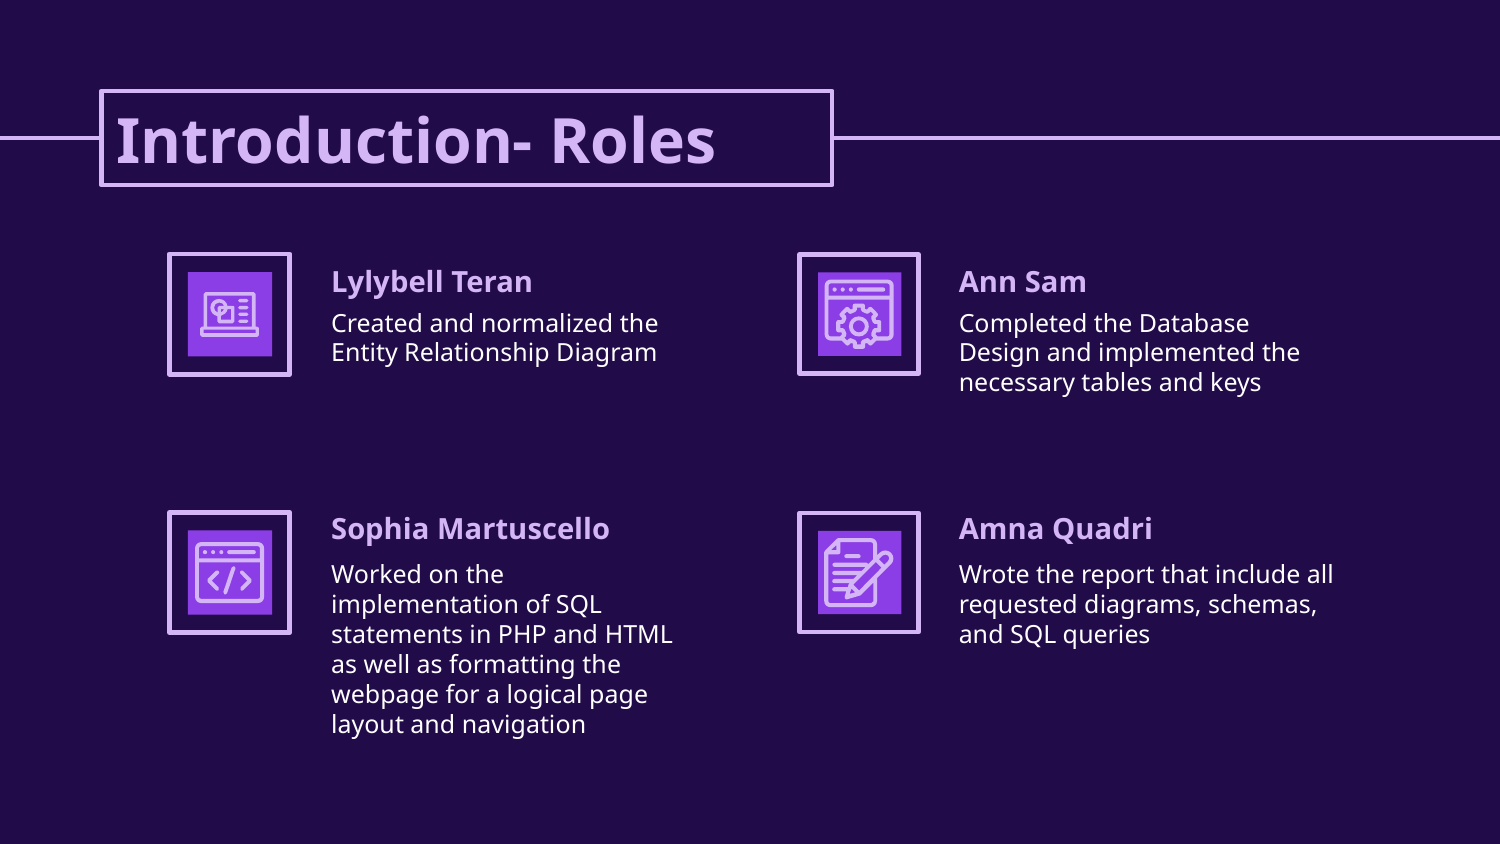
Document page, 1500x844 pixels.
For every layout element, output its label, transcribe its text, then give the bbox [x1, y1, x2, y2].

title Introduction- Roles [99, 89, 834, 187]
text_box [169, 253, 290, 375]
subtitle Worked on the implementation of SQL statements in PHP and HTML as well as formatting the webpage for a logical page layout and navigation [316, 544, 704, 725]
subtitle Wrote the report that include all requested diagrams, schemas, and SQL queries [943, 544, 1362, 633]
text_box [199, 291, 260, 338]
title Ann Sam [943, 248, 1331, 292]
title Amna Quadri [943, 494, 1331, 544]
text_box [799, 254, 919, 374]
subtitle Completed the Database Design and implemented the necessary tables and keys [943, 292, 1331, 381]
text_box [824, 279, 894, 349]
title Sophia Martuscello [316, 494, 704, 544]
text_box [823, 537, 895, 608]
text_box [799, 512, 919, 633]
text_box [169, 512, 290, 633]
title Lylybell Teran [316, 248, 704, 292]
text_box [194, 541, 265, 604]
subtitle Created and normalized the Entity Relationship Diagram [316, 292, 704, 381]
